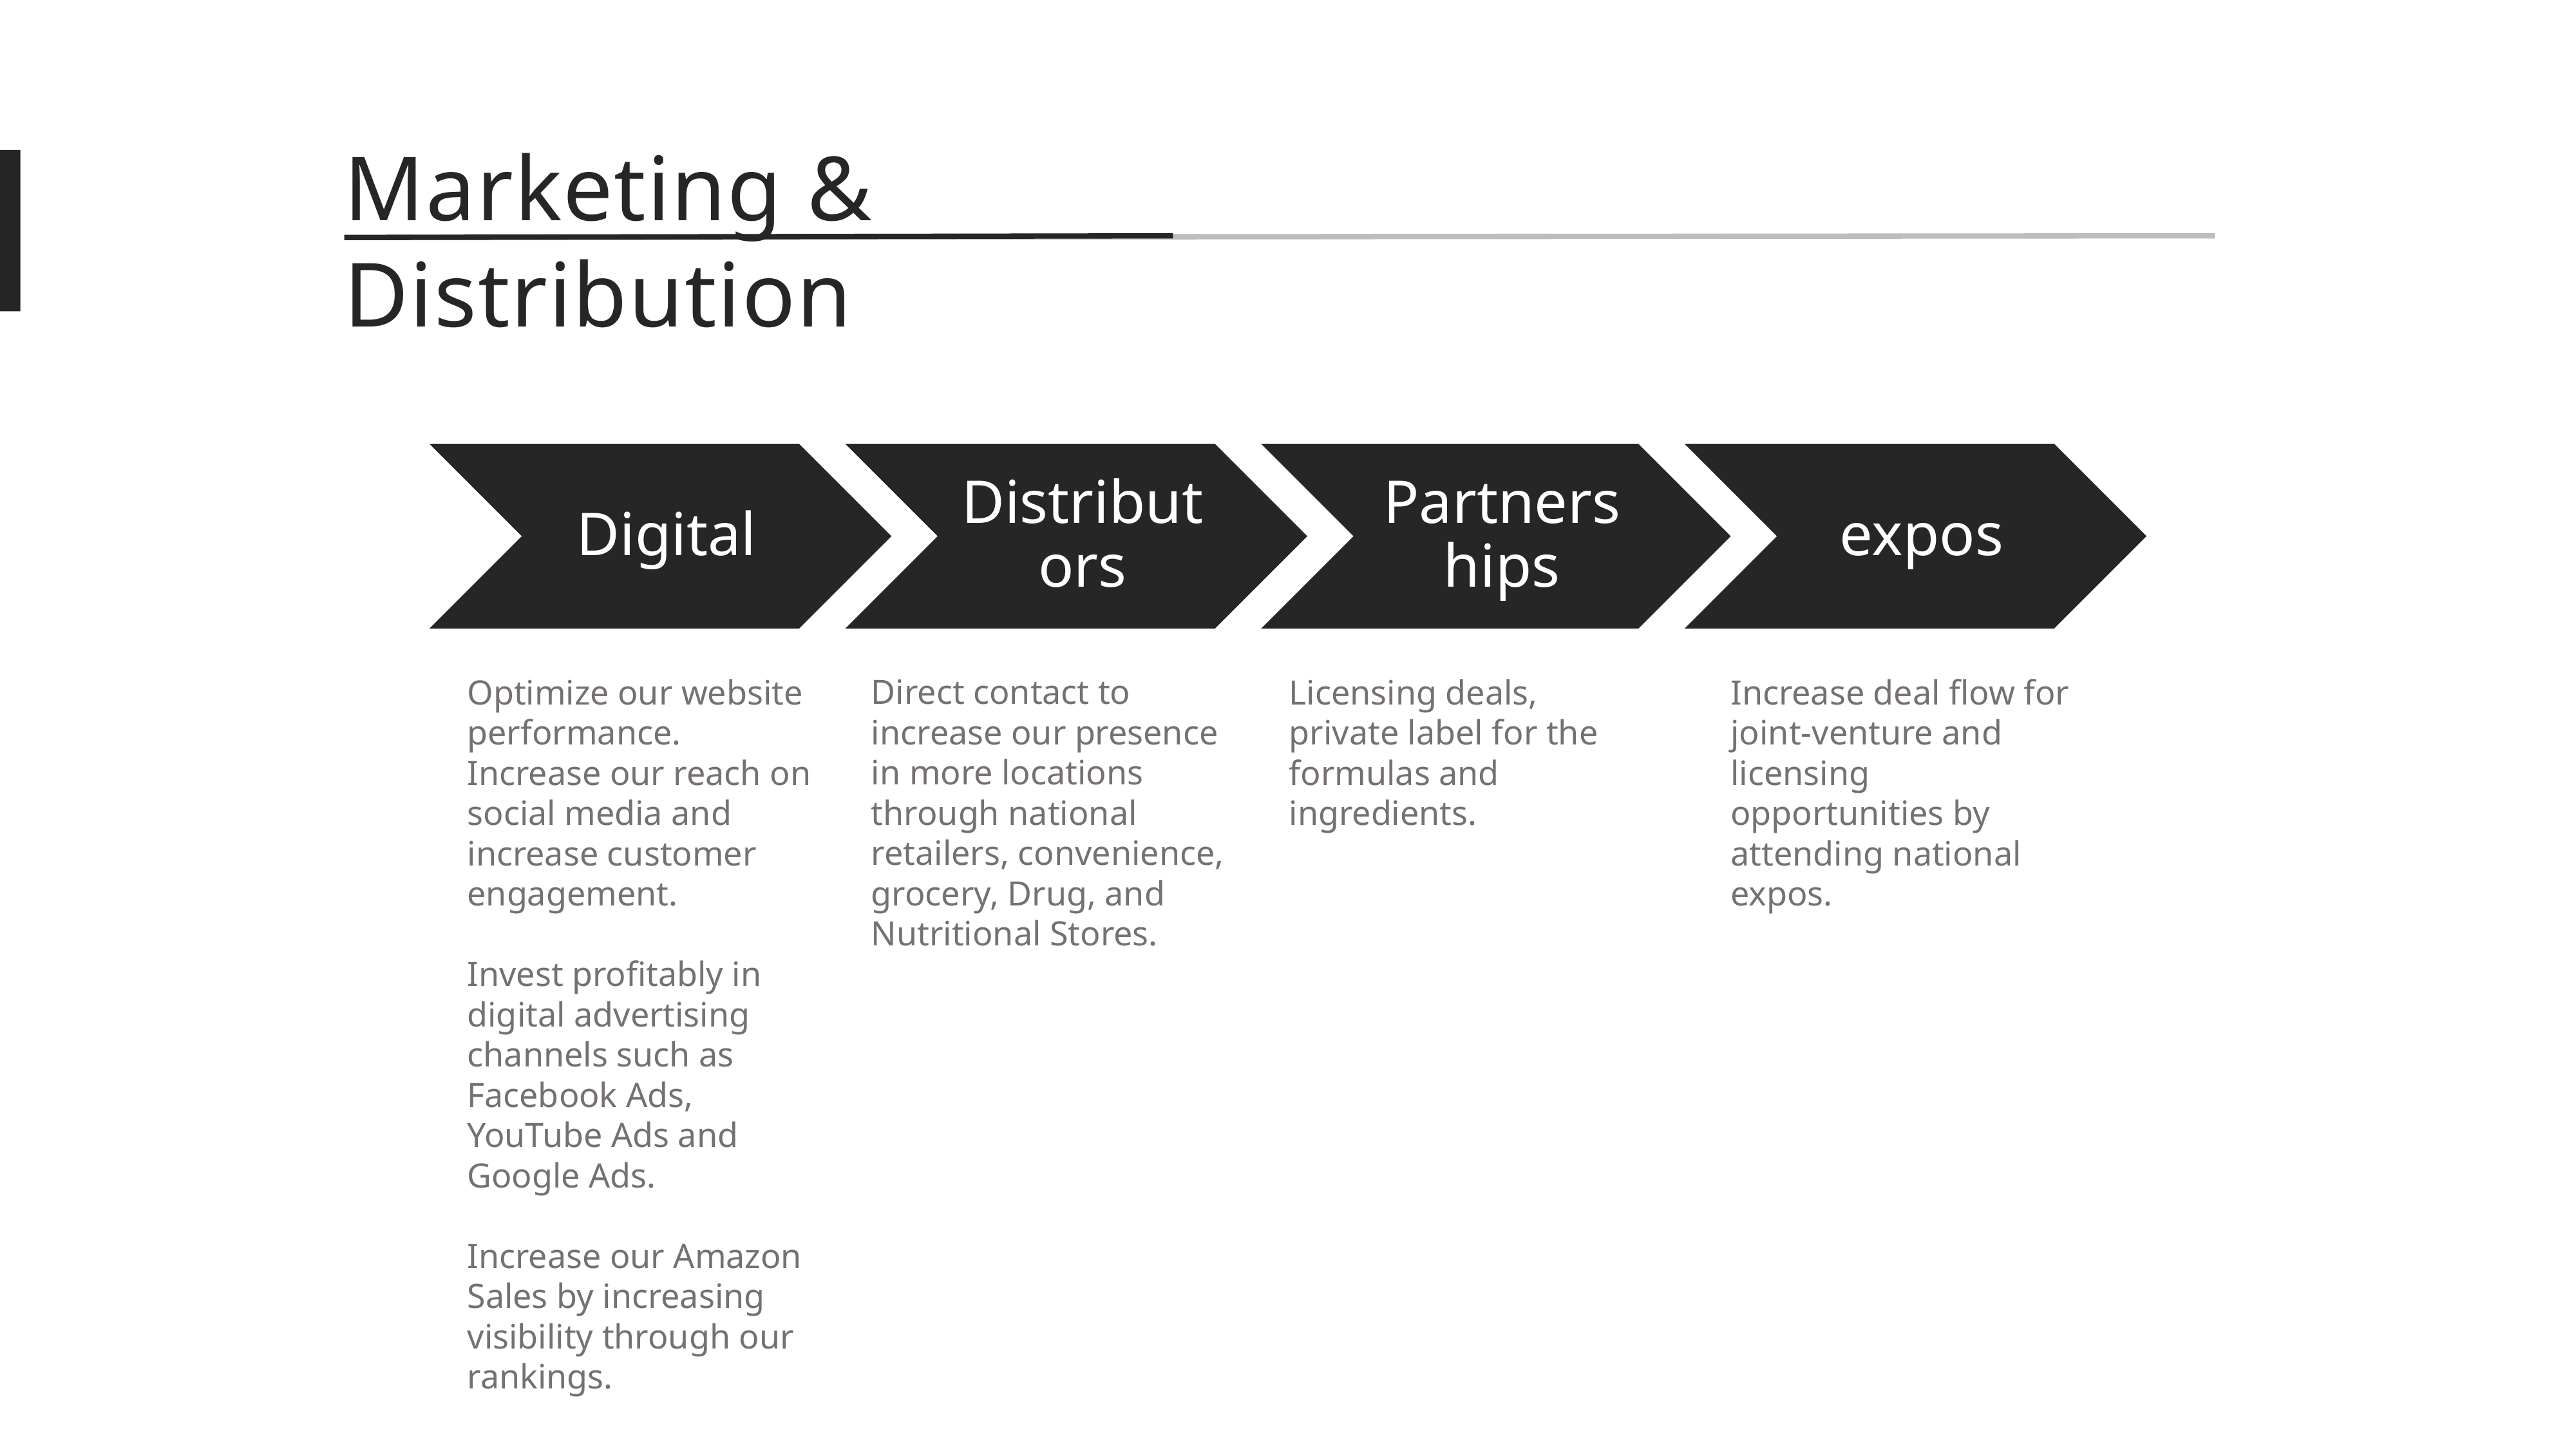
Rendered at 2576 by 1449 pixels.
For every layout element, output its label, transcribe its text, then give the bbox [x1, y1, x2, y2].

text_box Marketing & Distribution [334, 127, 1173, 350]
text_box [0, 149, 21, 312]
text_box Increase deal flow for joint-venture and licensing opportunities by attending national expos. [1721, 732, 2090, 918]
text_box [429, 341, 2147, 732]
text_box Direct contact to increase our presence in more locations through national retailers, convenience, grocery, Drug, and Nutritional Stores. [862, 732, 1247, 958]
text_box Licensing deals, private label for the formulas and ingredients. [1279, 732, 1649, 837]
text_box Optimize our website performance. Increase our reach on social media and increase customer engagement. Invest profitably in digital advertising channels such as Facebook Ads, YouTube Ads and Google Ads. Increase our Amazon Sales by increasing visibility through our rankings. [457, 732, 827, 1441]
